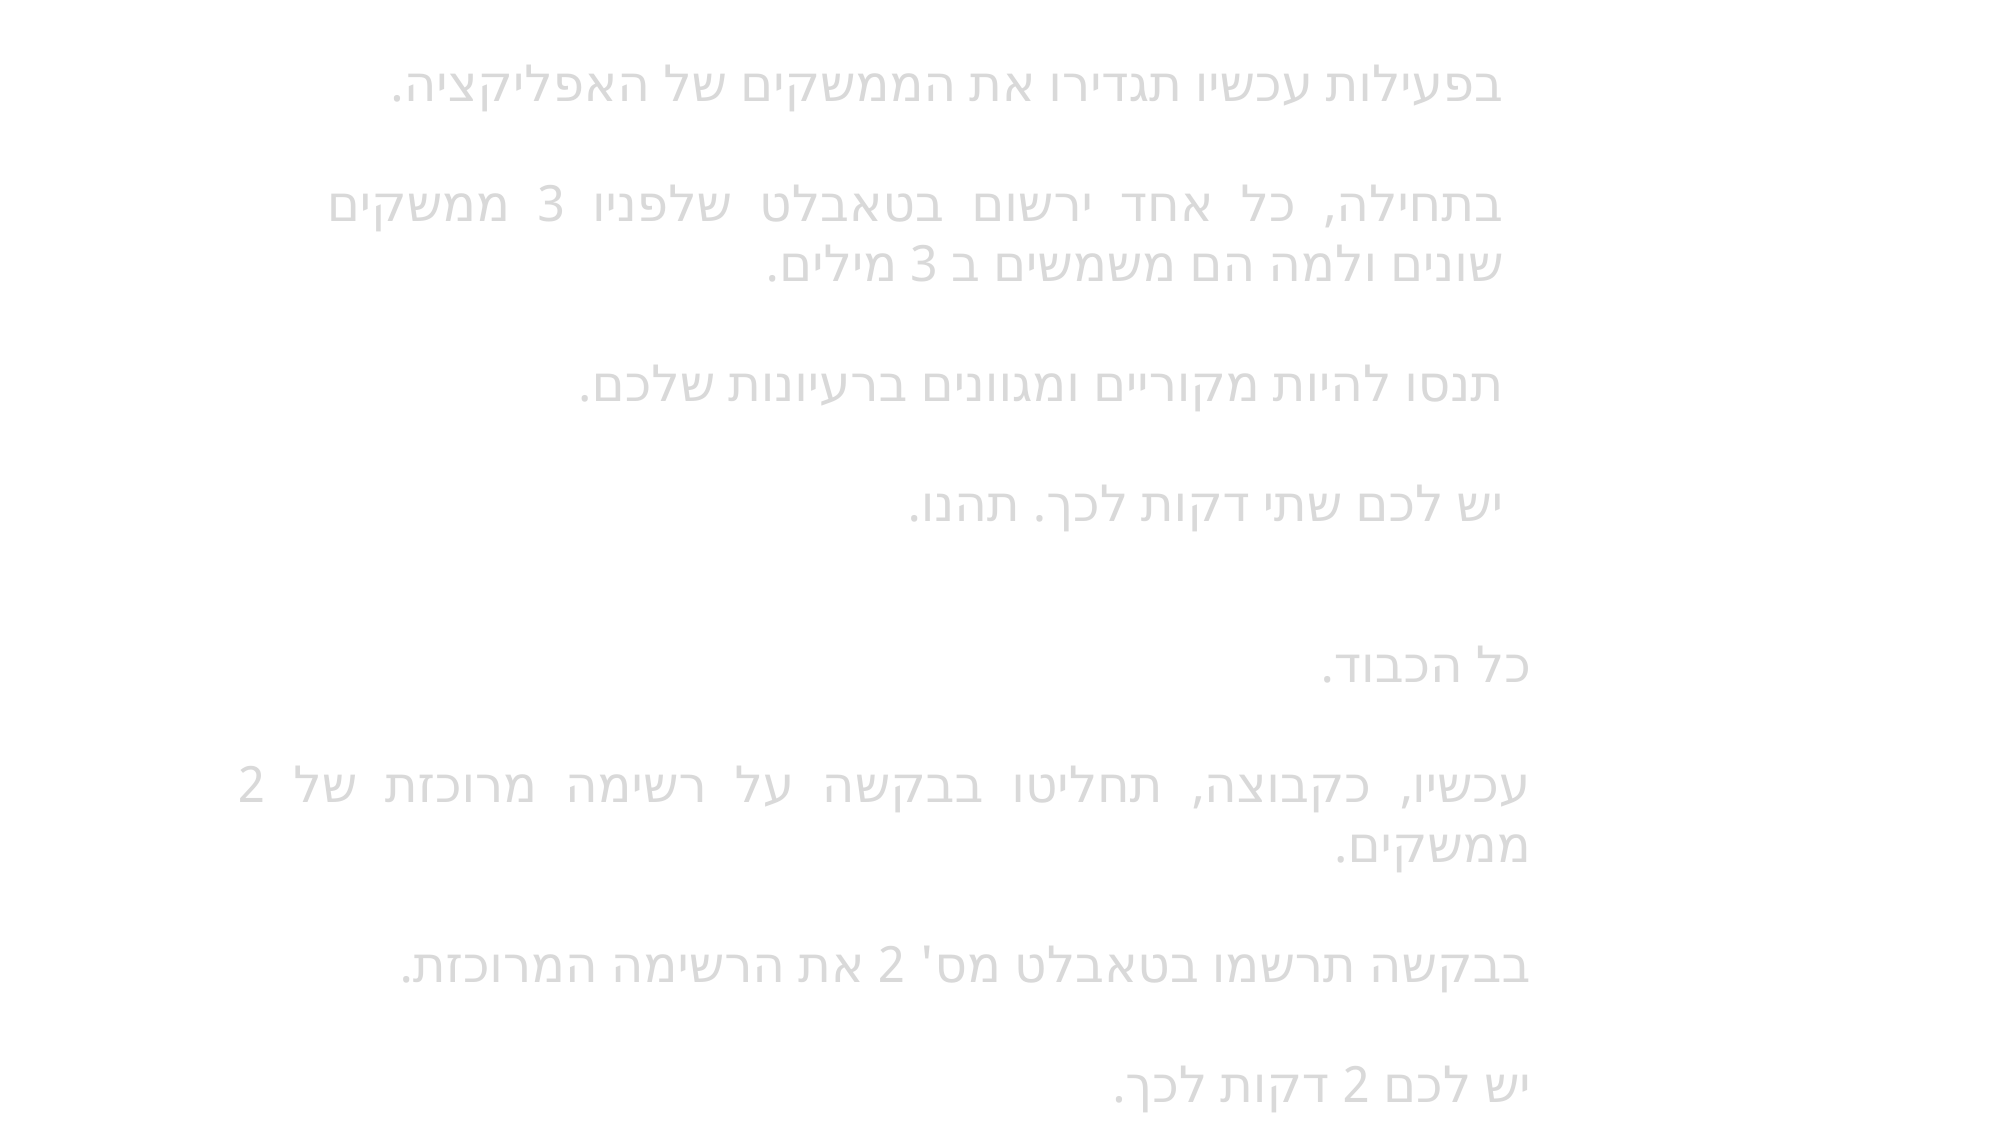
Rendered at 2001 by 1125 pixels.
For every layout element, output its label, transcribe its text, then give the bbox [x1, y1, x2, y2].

text_box כל הכבוד. עכשיו, כקבוצה, תחליטו בבקשה על רשימה מרוכזת של 2 ממשקים. בבקשה תרשמו בטאבלט מס' 2 את הרשימה המרוכזת. יש לכם 2 דקות לכך. [223, 625, 1546, 1120]
text_box בפעילות עכשיו תגדירו את הממשקים של האפליקציה. בתחילה, כל אחד ירשום בטאבלט שלפניו 3 ממשקים שונים ולמה הם משמשים ב 3 מילים. תנסו להיות מקוריים ומגוונים ברעיונות שלכם. יש לכם שתי דקות לכך. תהנו. [312, 43, 1519, 539]
